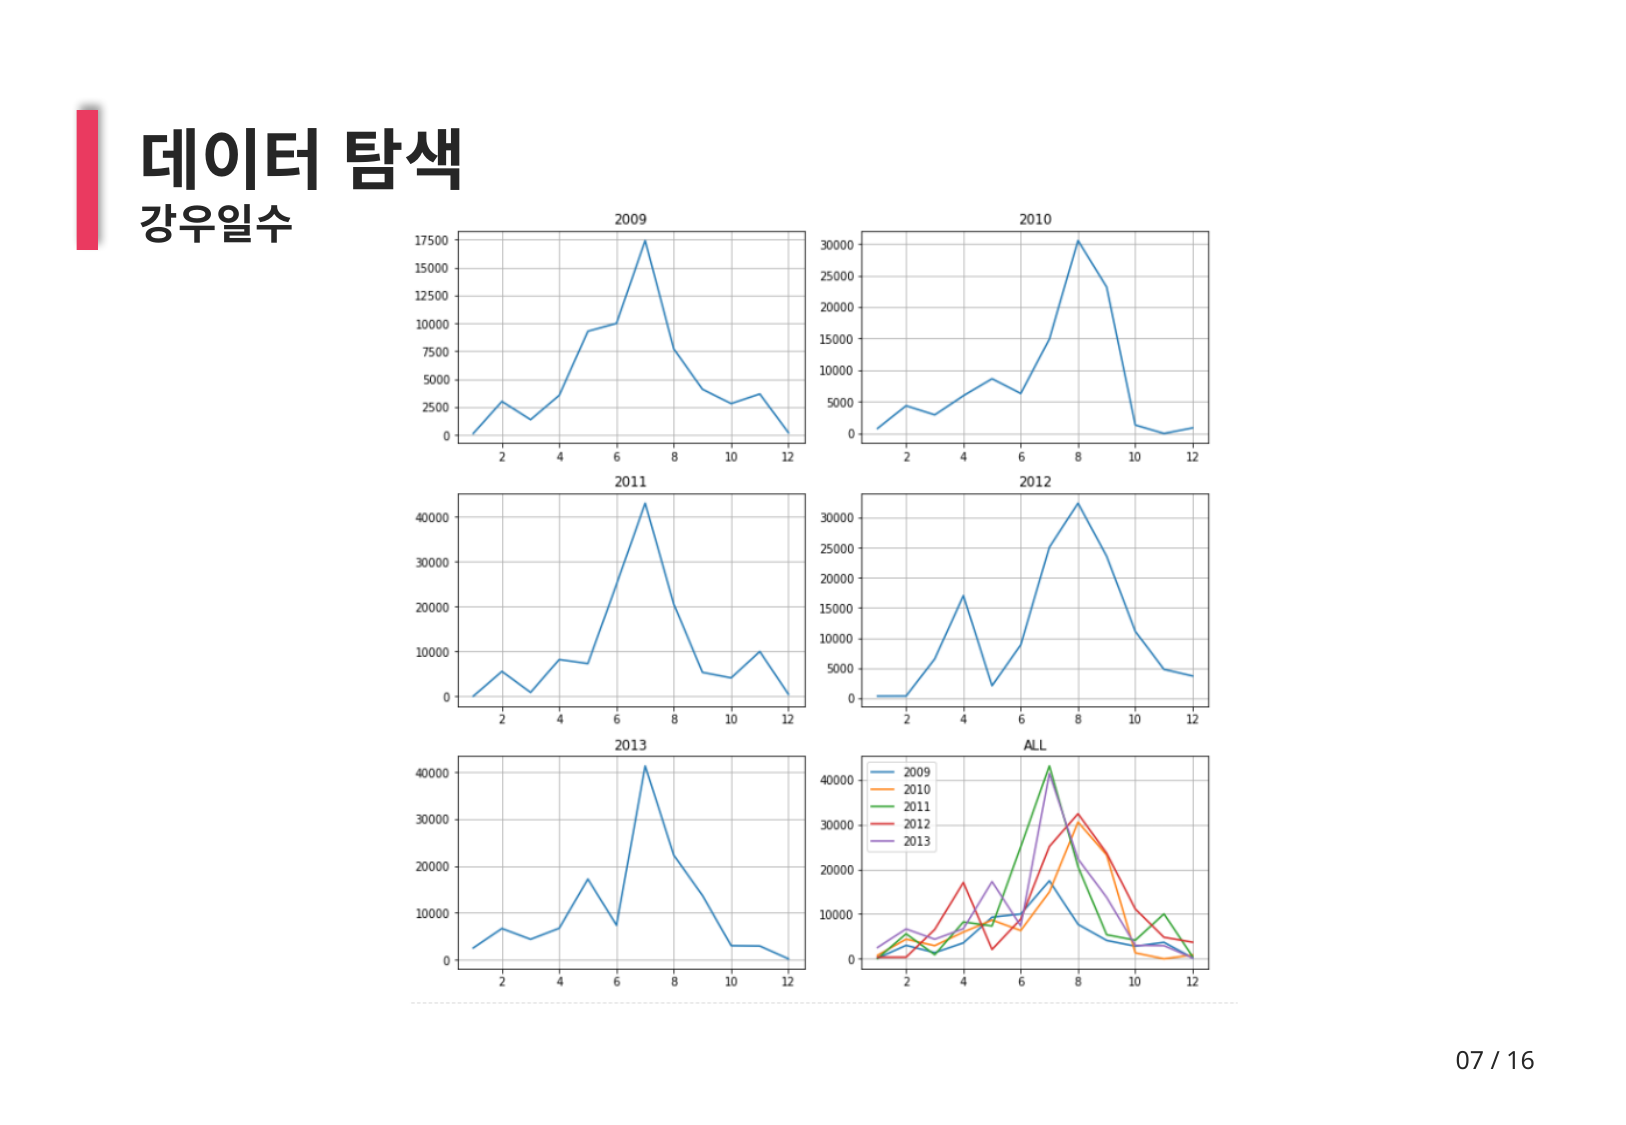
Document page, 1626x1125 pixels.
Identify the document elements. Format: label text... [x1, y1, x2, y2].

text_box 07 / 16 [1440, 1037, 1560, 1082]
picture [409, 189, 1238, 1011]
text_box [76, 110, 527, 257]
